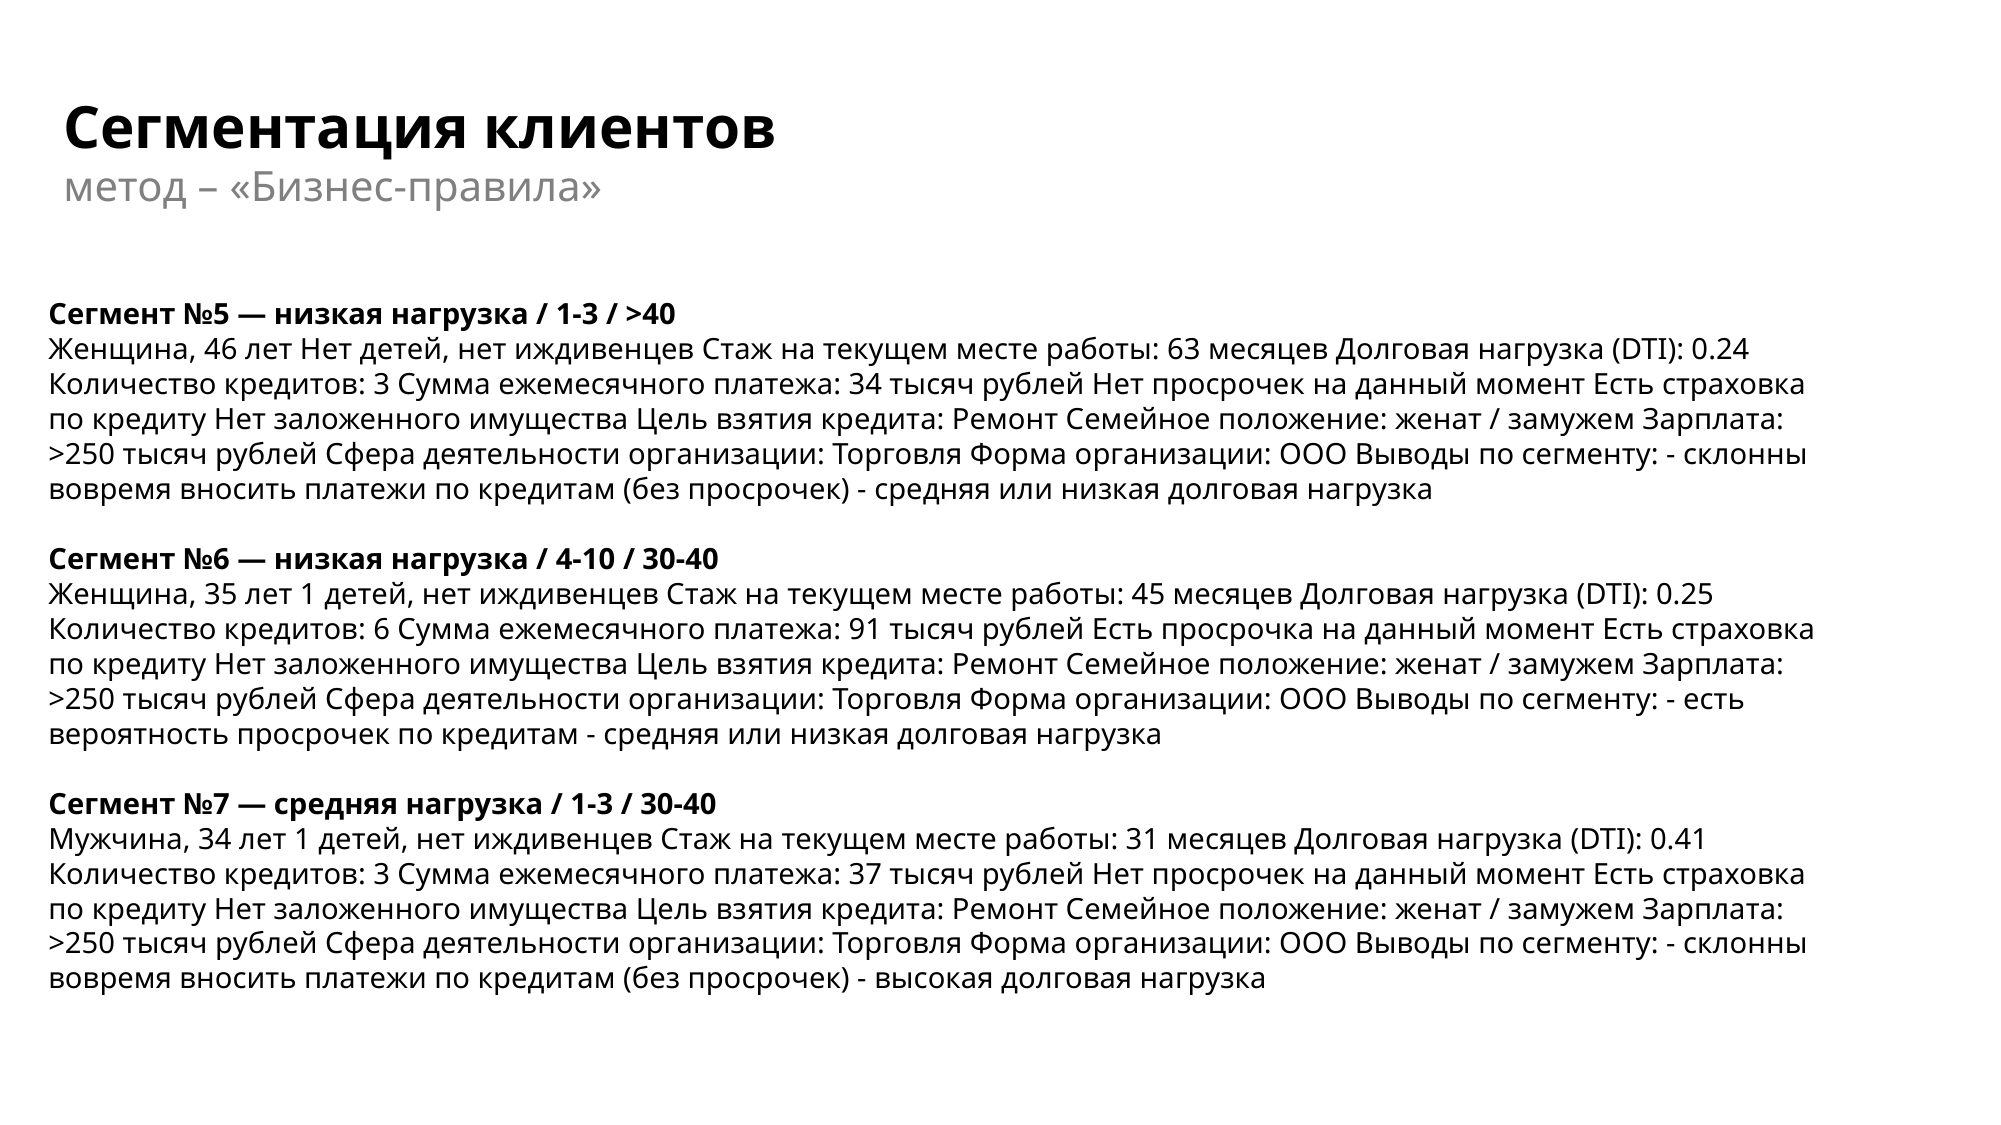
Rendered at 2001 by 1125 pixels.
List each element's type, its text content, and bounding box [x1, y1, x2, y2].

text_box Сегментация клиентов метод – «Бизнес-правила» [48, 88, 911, 212]
list Сегмент №5 — низкая нагрузка / 1-3 / >40 Женщина, 46 лет Нет детей, нет иждивенцев Стаж на текущем месте работы: 63 месяцев Долговая нагрузка (DTI): 0.24 Количество кредитов: 3 Сумма ежемесячного платежа: 34 тысяч рублей Нет просрочек на данный момент Есть страховка по кредиту Нет заложенного имущества Цель взятия кредита: Ремонт Семейное положение: женат / замужем Зарплата: >250 тысяч рублей Сфера деятельности организации: Торговля Форма организации: ООО Выводы по сегменту: - склонны вовремя вносить платежи по кредитам (без просрочек) - средняя или низкая долговая нагрузка Сегмент №6 — низкая нагрузка / 4-10 / 30-40 Женщина, 35 лет 1 детей, нет иждивенцев Стаж на текущем месте работы: 45 месяцев Долговая нагрузка (DTI): 0.25 Количество кредитов: 6 Сумма ежемесячного платежа: 91 тысяч рублей Есть просрочка на данный момент Есть страховка по кредиту Нет заложенного имущества Цель взятия кредита: Ремонт Семейное положение: женат / замужем Зарплата: >250 тысяч рублей Сфера деятельности организации: Торговля Форма организации: ООО Выводы по сегменту: - есть вероятность просрочек по кредитам - средняя или низкая долговая нагрузка Сегмент №7 — средняя нагрузка / 1-3 / 30-40 Мужчина, 34 лет 1 детей, нет иждивенцев Стаж на текущем месте работы: 31 месяцев Долговая нагрузка (DTI): 0.41 Количество кредитов: 3 Сумма ежемесячного платежа: 37 тысяч рублей Нет просрочек на данный момент Есть страховка по кредиту Нет заложенного имущества Цель взятия кредита: Ремонт Семейное положение: женат / замужем Зарплата: >250 тысяч рублей Сфера деятельности организации: Торговля Форма организации: ООО Выводы по сегменту: - склонны вовремя вносить платежи по кредитам (без просрочек) - высокая долговая нагрузка [48, 295, 1820, 995]
